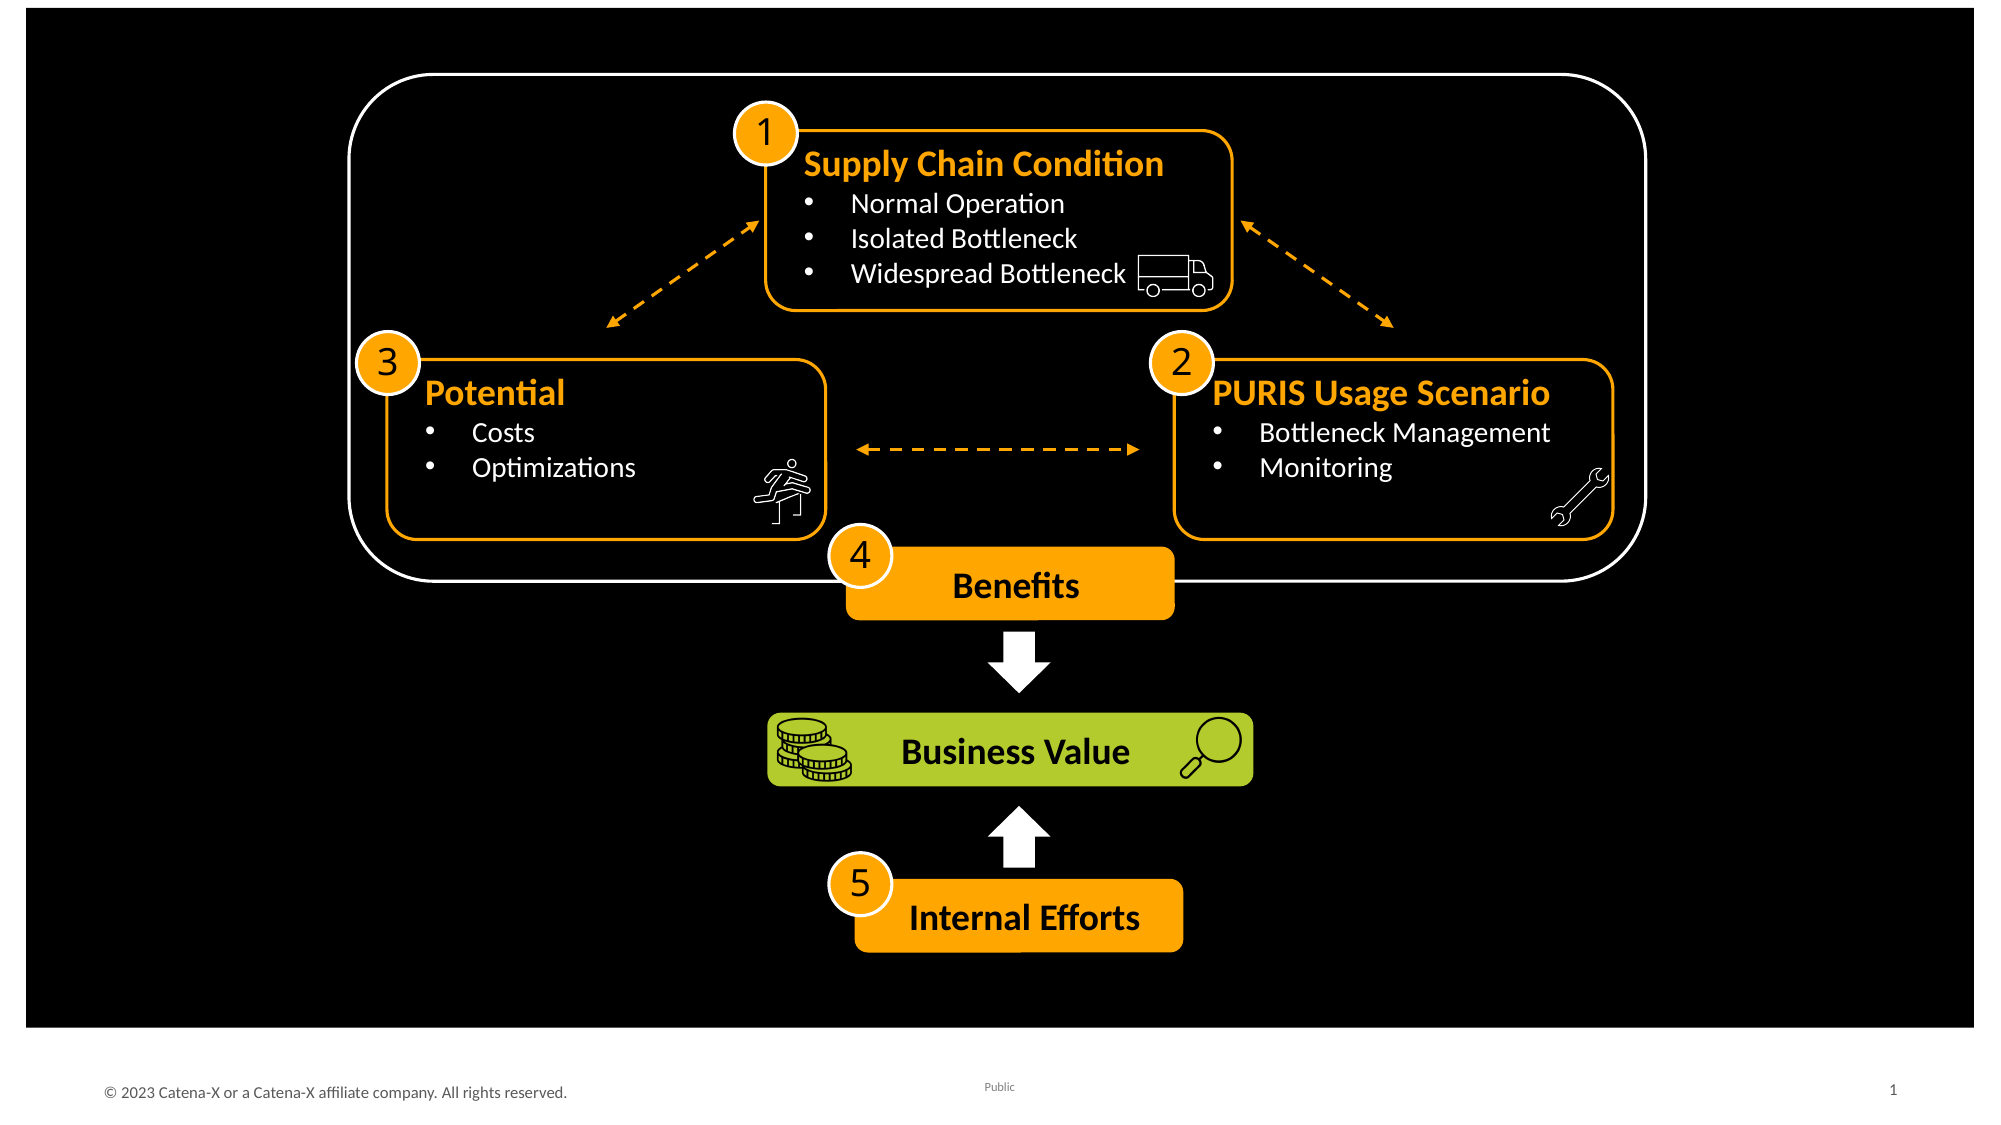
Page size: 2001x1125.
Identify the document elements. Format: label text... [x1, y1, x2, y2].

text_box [348, 74, 1646, 694]
picture [1173, 710, 1248, 785]
slide_number 1 [1447, 1059, 1898, 1120]
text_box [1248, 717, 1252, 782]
footer © 2023 Catena-X or a Catena-X affiliate company. All rights reserved. [103, 1065, 1000, 1120]
picture [768, 705, 857, 794]
text_box 5 [828, 852, 892, 916]
text_box Business Value [857, 714, 1173, 785]
text_box Internal Efforts [856, 880, 1182, 951]
text_box [26, 7, 1974, 1028]
text_box [987, 805, 1051, 868]
